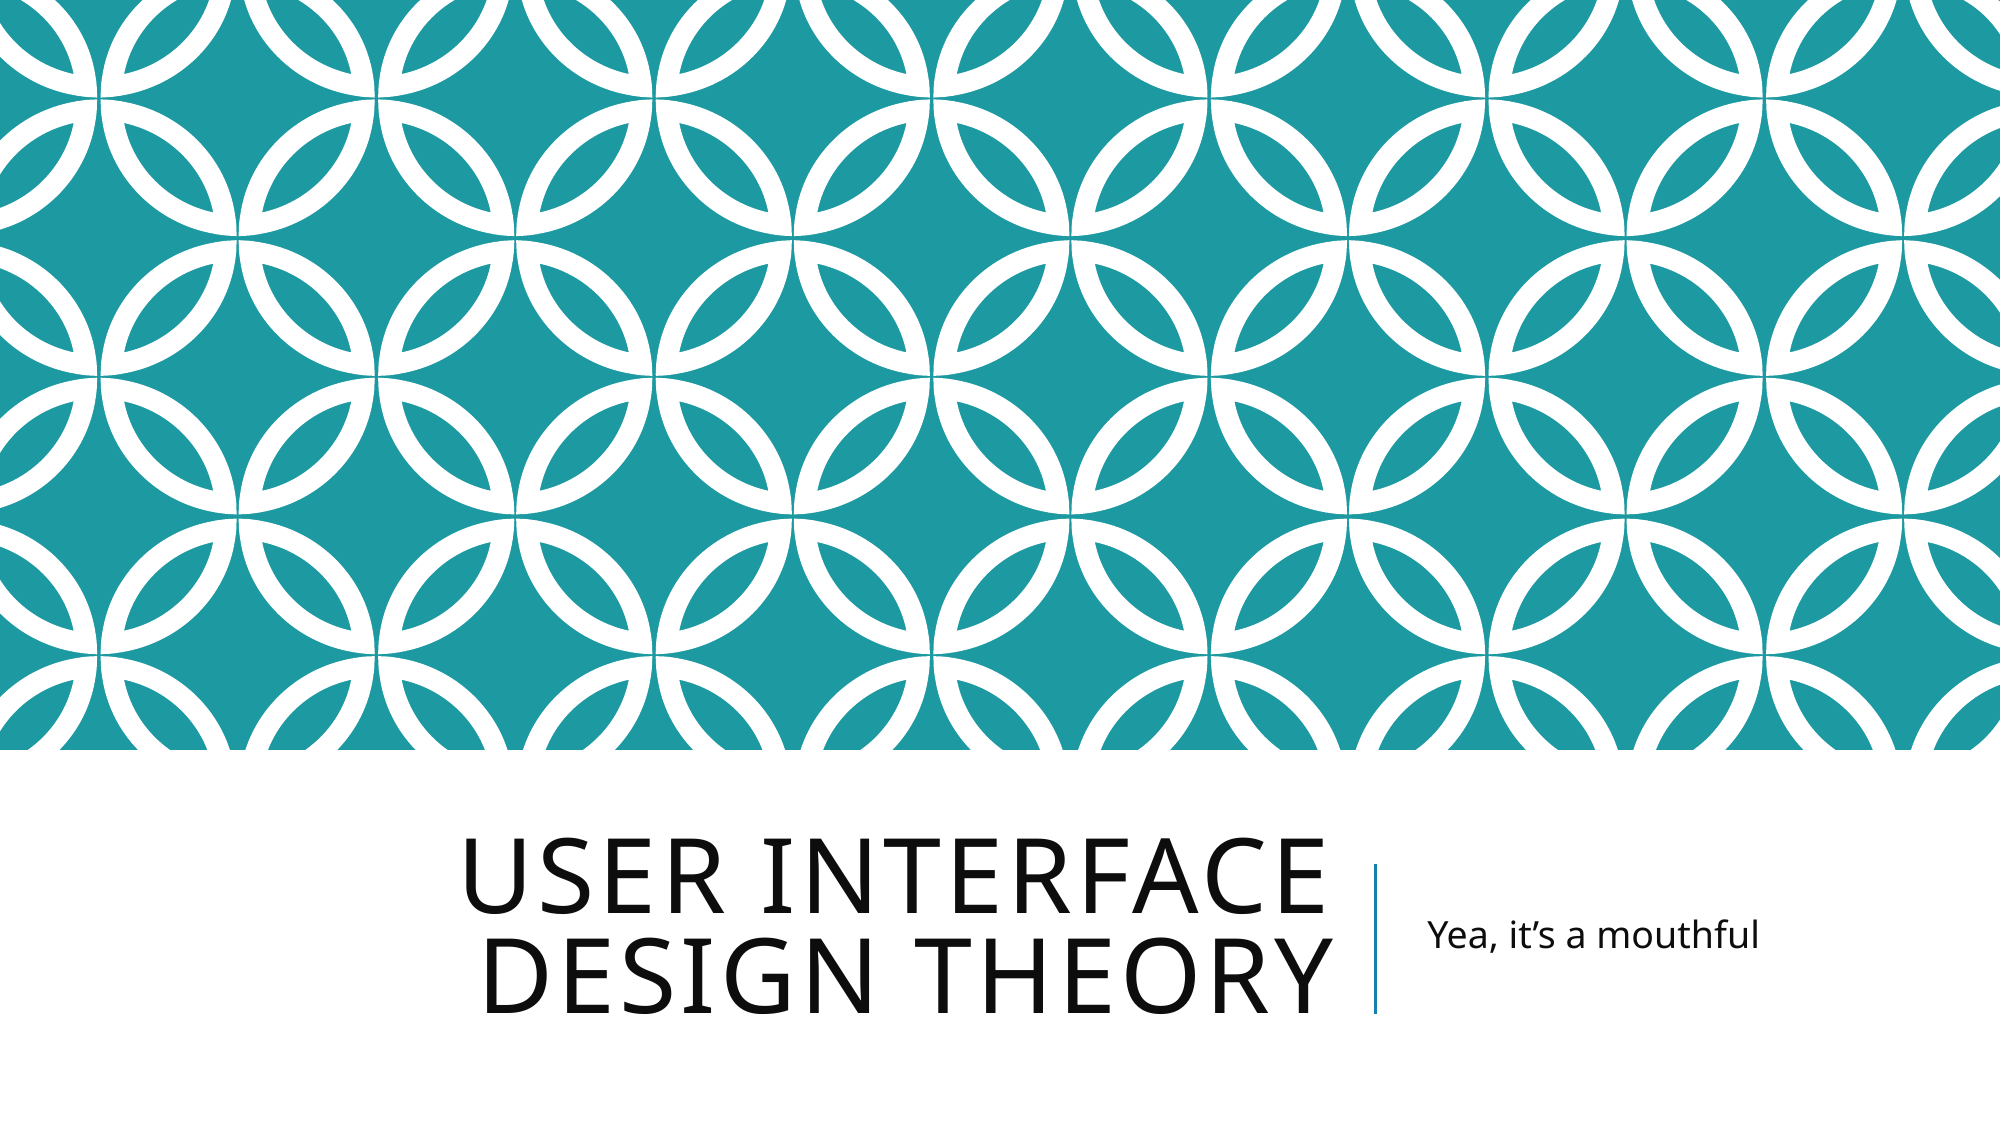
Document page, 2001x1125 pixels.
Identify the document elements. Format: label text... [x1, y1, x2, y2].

list Yea, it’s a mouthful [1412, 813, 1938, 1054]
title User Interface Design Theory [75, 813, 1350, 1054]
